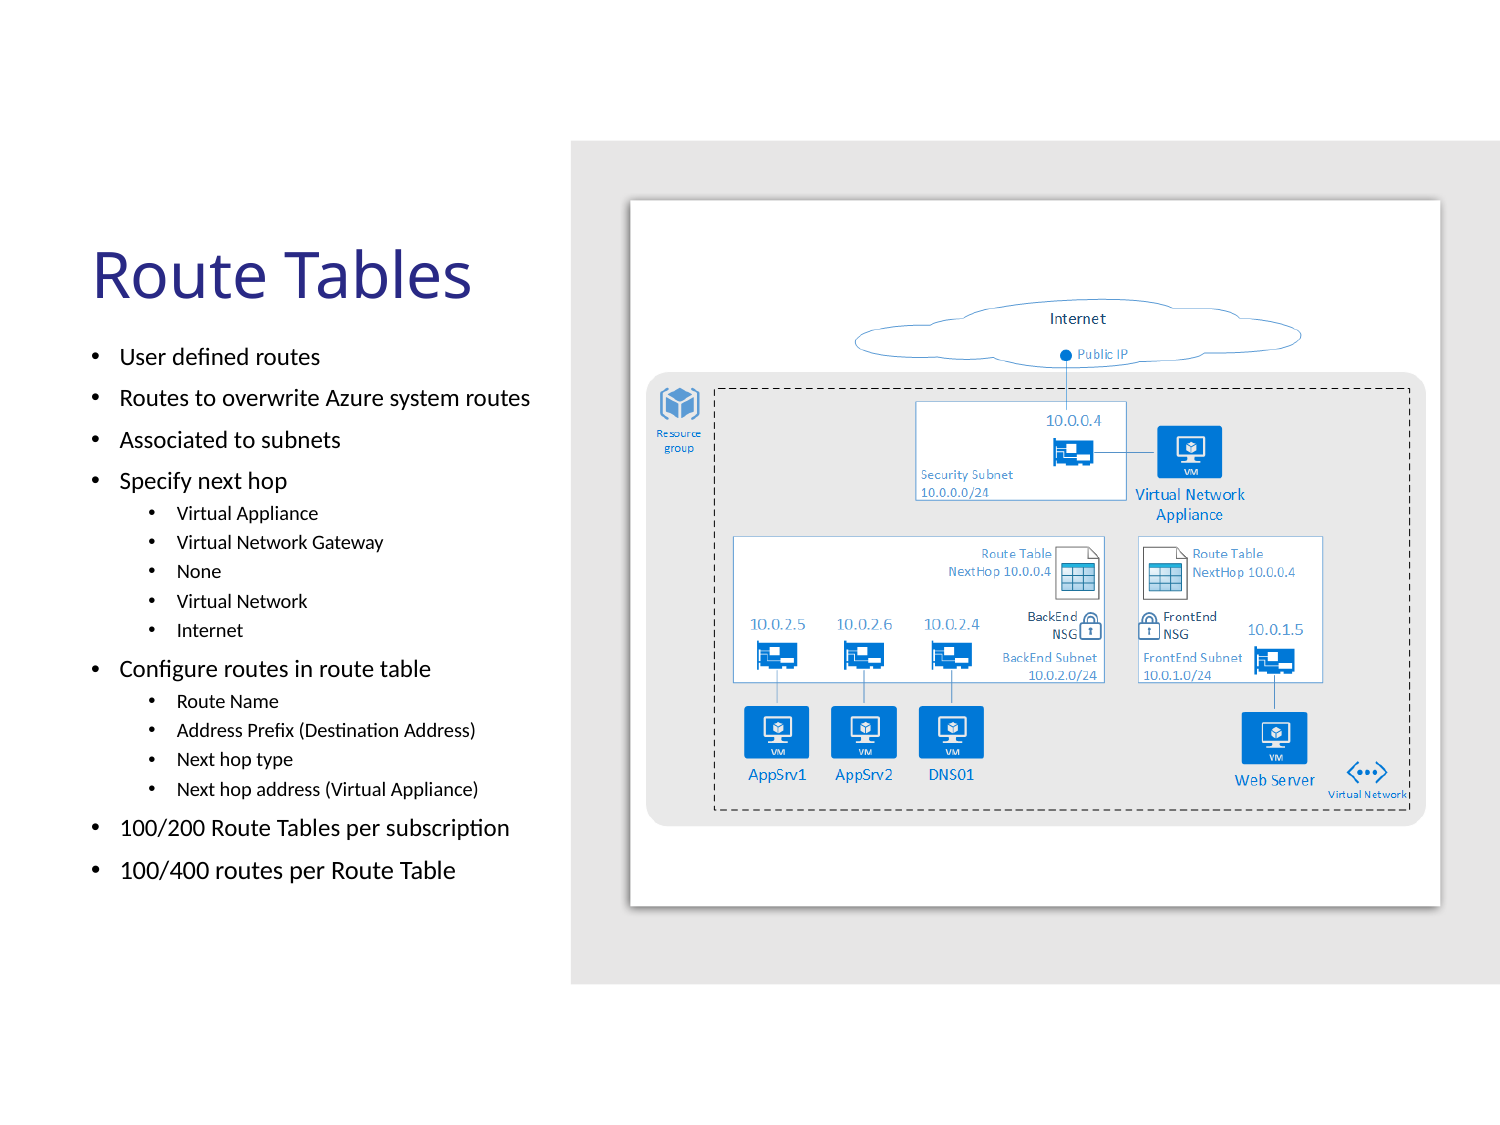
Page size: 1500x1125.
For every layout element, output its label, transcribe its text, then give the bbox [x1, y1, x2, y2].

list User defined routes Routes to overwrite Azure system routes Associated to subnets Specify next hop Virtual Appliance Virtual Network Gateway None Virtual Network Internet Configure routes in route table Route Name Address Prefix (Destination Address) Next hop type Next hop address (Virtual Appliance) 100/200 Route Tables per subscription 100/400 routes per Route Table [79, 338, 547, 907]
text_box [570, 140, 1500, 985]
text_box [629, 199, 1441, 907]
picture [644, 298, 1427, 827]
title Route Tables [79, 218, 512, 338]
